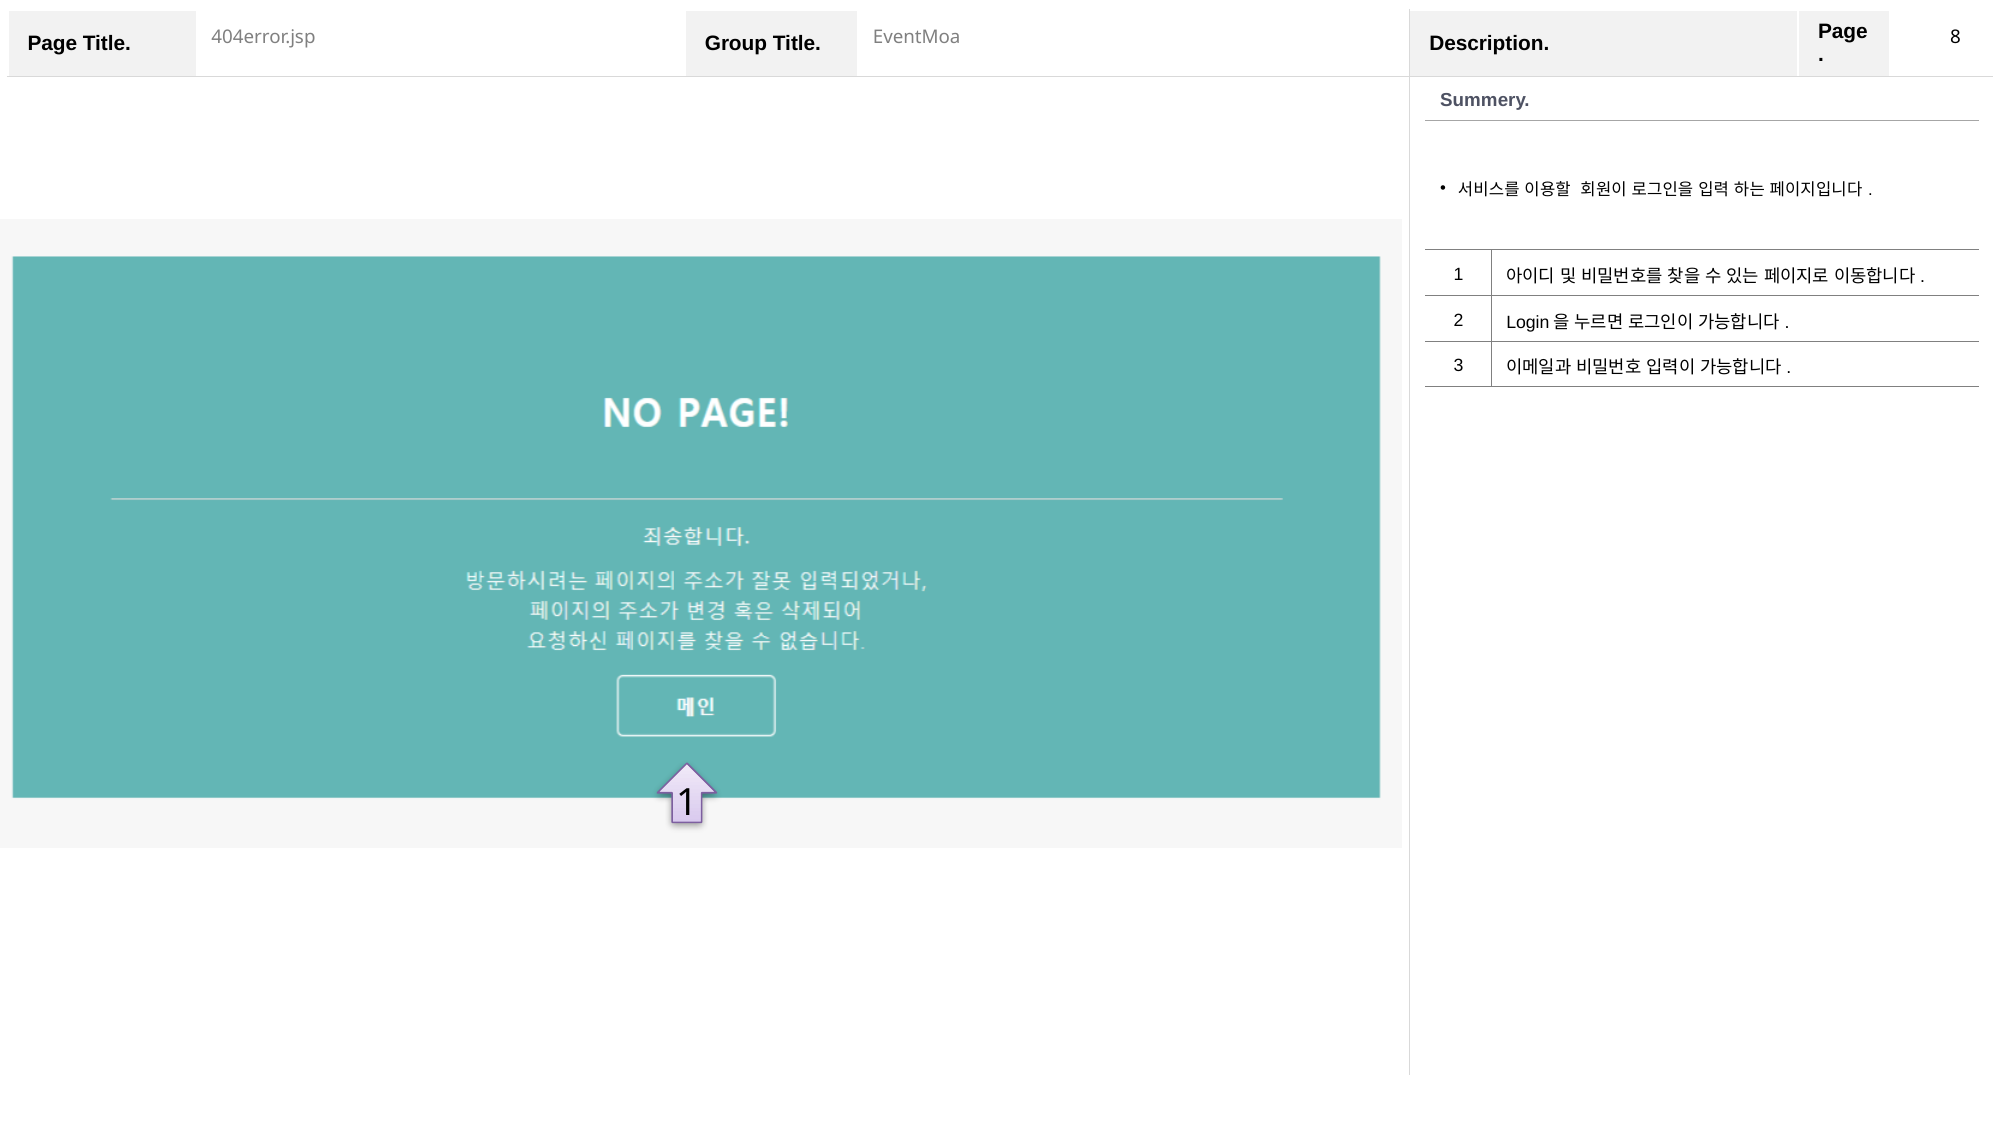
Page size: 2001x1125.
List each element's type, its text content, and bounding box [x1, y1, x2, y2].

table_cell 이메일과 비밀번호 입력이 가능합니다. [1492, 342, 1979, 386]
table_cell 서비스를 이용할 회원이 로그인을 입력 하는 페이지입니다. [1425, 121, 1979, 249]
picture [0, 219, 1402, 848]
table_cell 2 [1425, 296, 1491, 341]
list EventMoa [858, 18, 1405, 55]
table_cell 3 [1425, 342, 1491, 386]
list 404error.jsp [196, 18, 684, 55]
table_cell 아이디 및 비밀번호를 찾을 수 있는 페이지로 이동합니다. [1492, 250, 1979, 295]
table_cell 1 [1425, 250, 1491, 295]
text_box 8 [1935, 17, 1976, 55]
table_header Summery. [1425, 78, 1979, 120]
table_cell Login을 누르면 로그인이 가능합니다. [1492, 296, 1979, 341]
